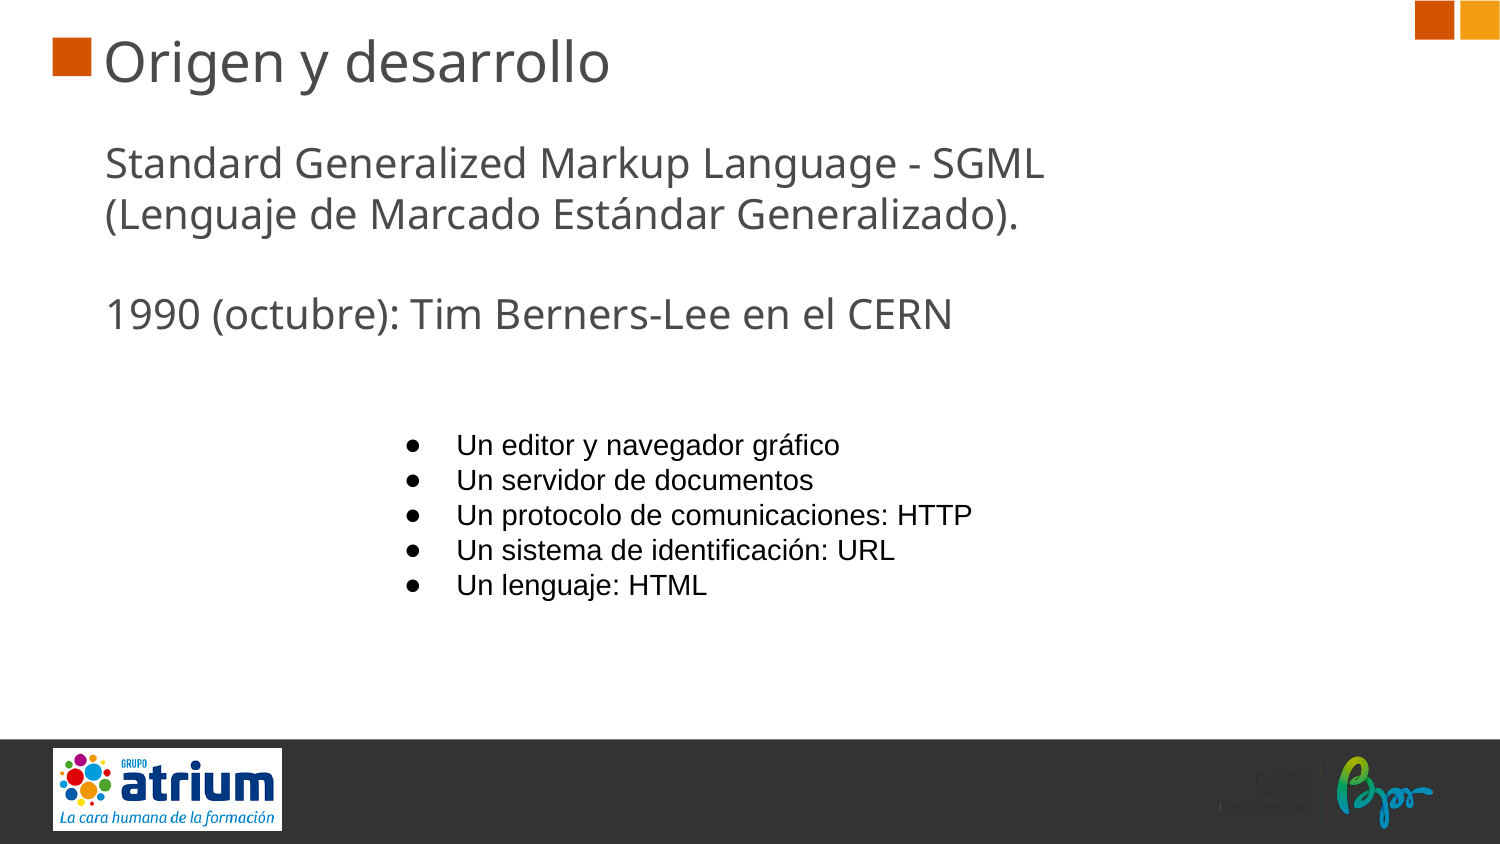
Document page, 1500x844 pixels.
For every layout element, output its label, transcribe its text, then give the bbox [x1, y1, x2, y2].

text_box Un editor y navegador gráfico Un servidor de documentos Un protocolo de comunicaciones: HTTP Un sistema de identificación: URL Un lenguaje: HTML [366, 367, 1109, 661]
picture [1211, 750, 1442, 836]
title Origen y desarrollo [94, 17, 1381, 107]
picture [53, 748, 282, 831]
list Standard Generalized Markup Language - SGML (Lenguaje de Marcado Estándar Generalizado). 1990 (octubre): Tim Berners-Lee en el CERN [97, 128, 1383, 379]
